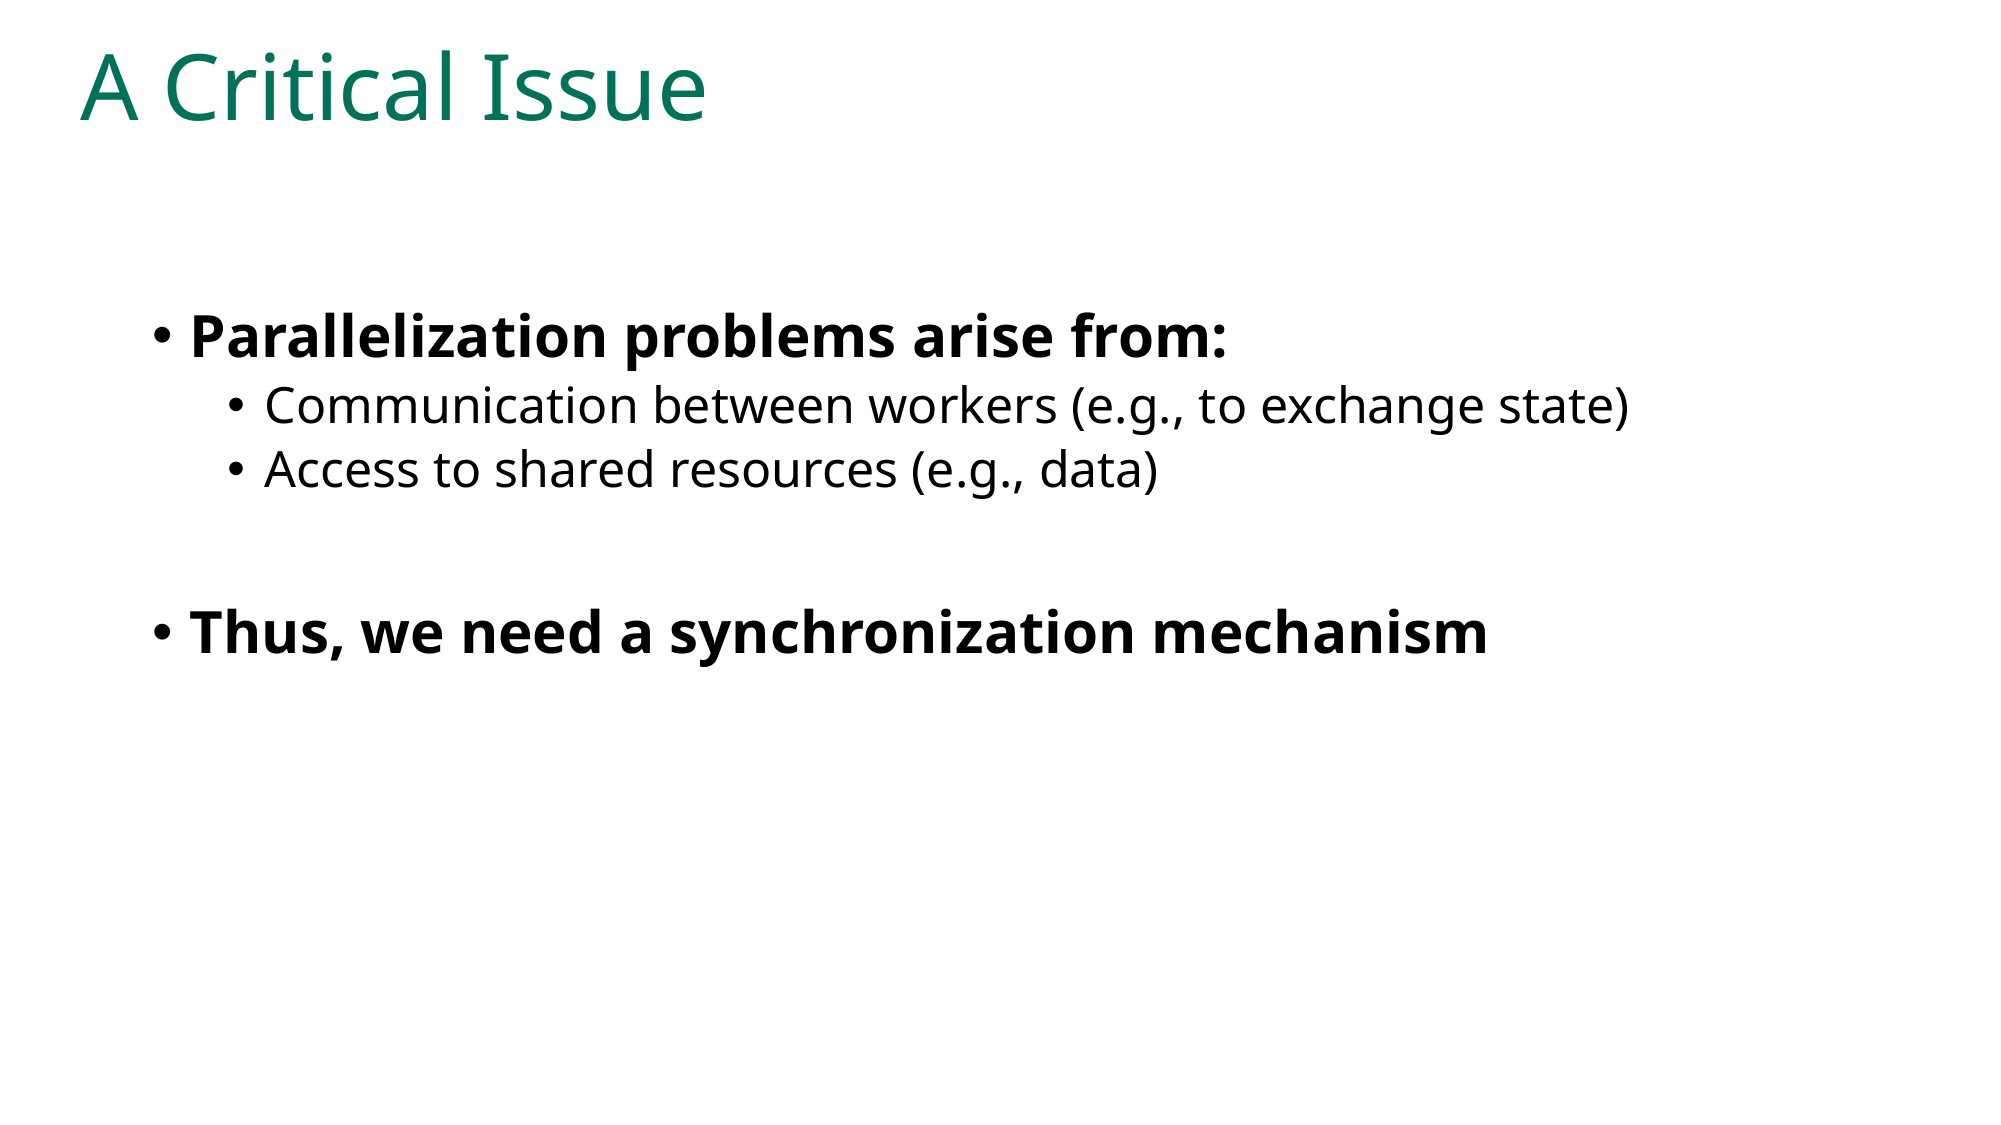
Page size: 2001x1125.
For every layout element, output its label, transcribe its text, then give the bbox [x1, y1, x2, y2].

list Parallelization problems arise from: Communication between workers (e.g., to exchange state) Access to shared resources (e.g., data) Thus, we need a synchronization mechanism [137, 299, 1863, 1014]
title A Critical Issue [65, 30, 1791, 151]
